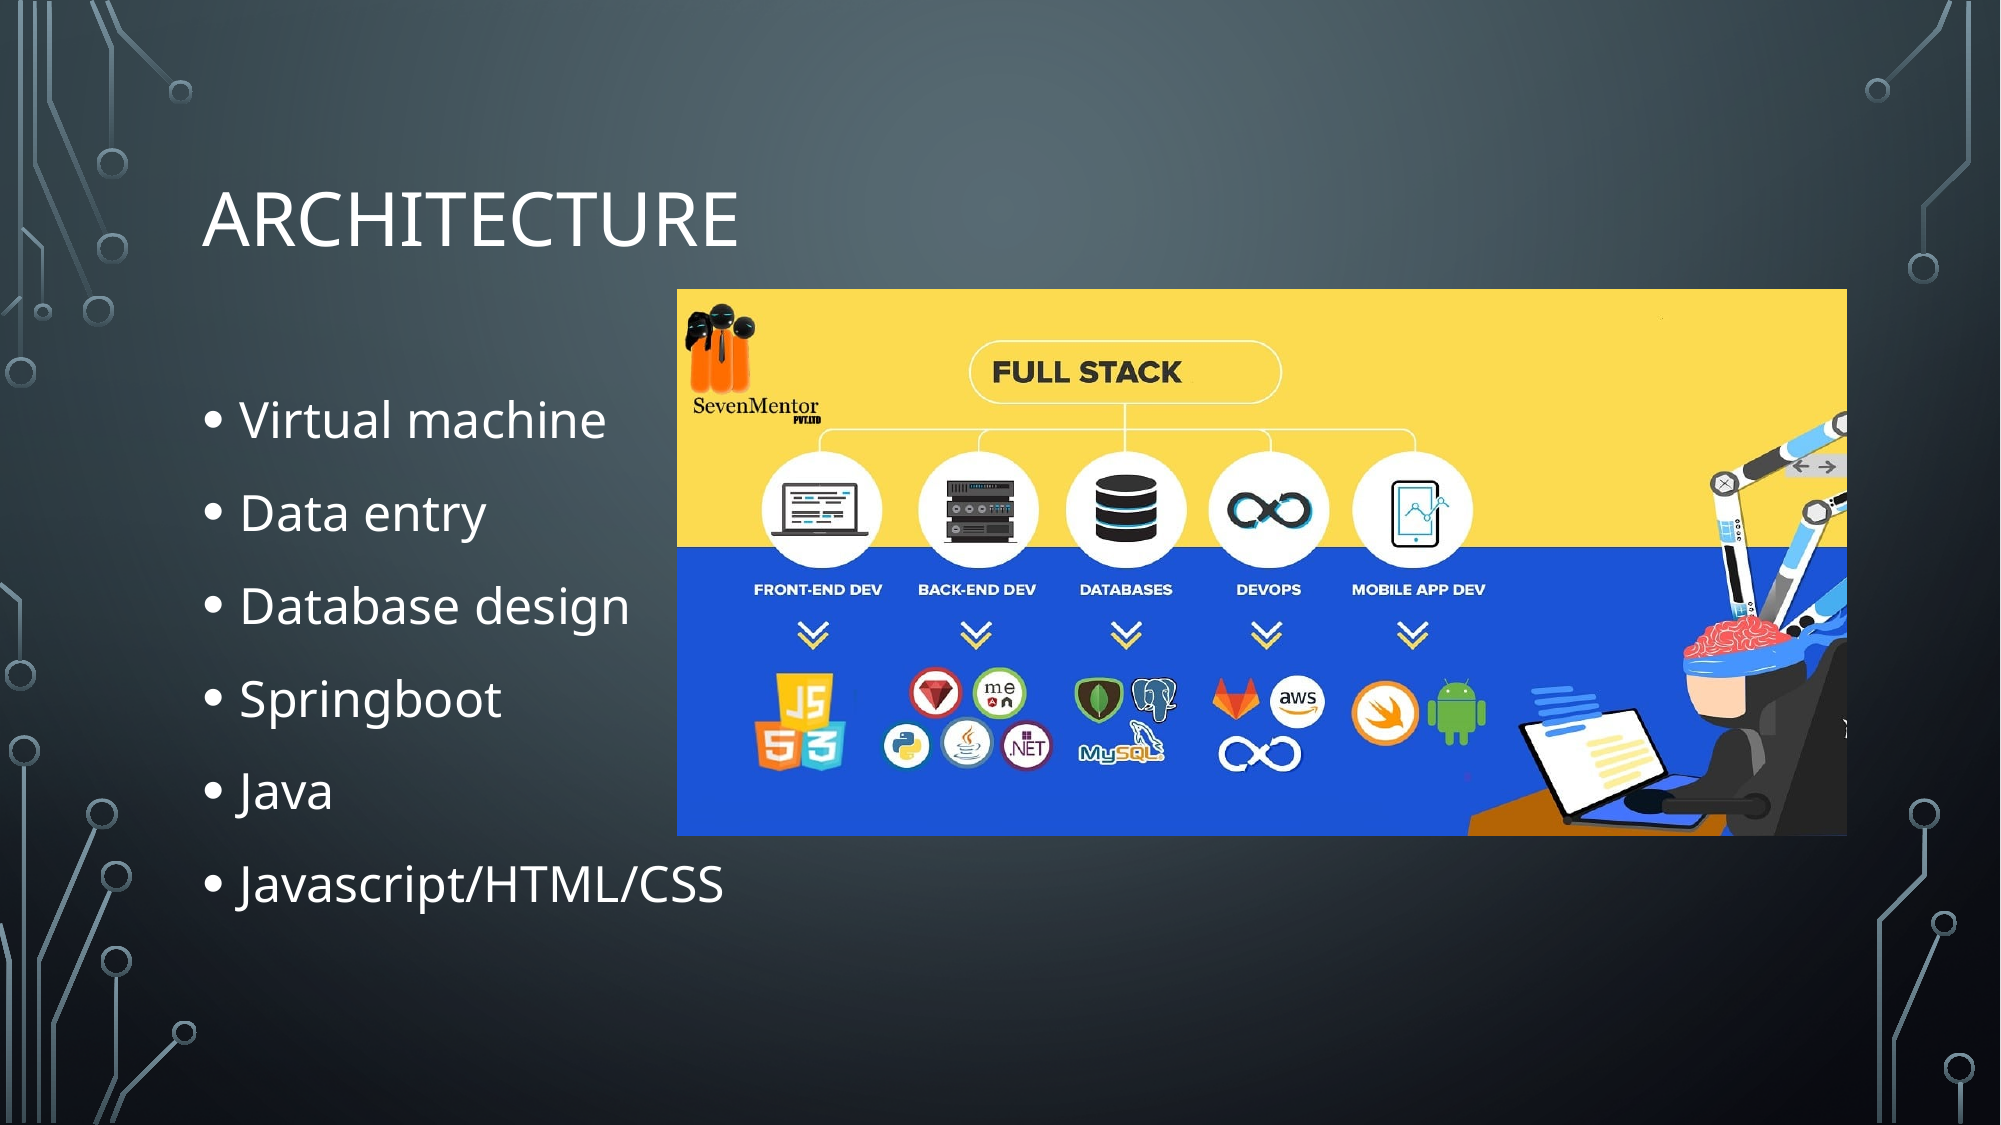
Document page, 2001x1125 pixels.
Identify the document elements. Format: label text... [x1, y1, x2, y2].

list Virtual machine Data entry Database design Springboot Java Javascript/HTML/CSS [187, 369, 1813, 950]
picture [677, 289, 1848, 836]
title Architecture [187, 101, 1813, 344]
